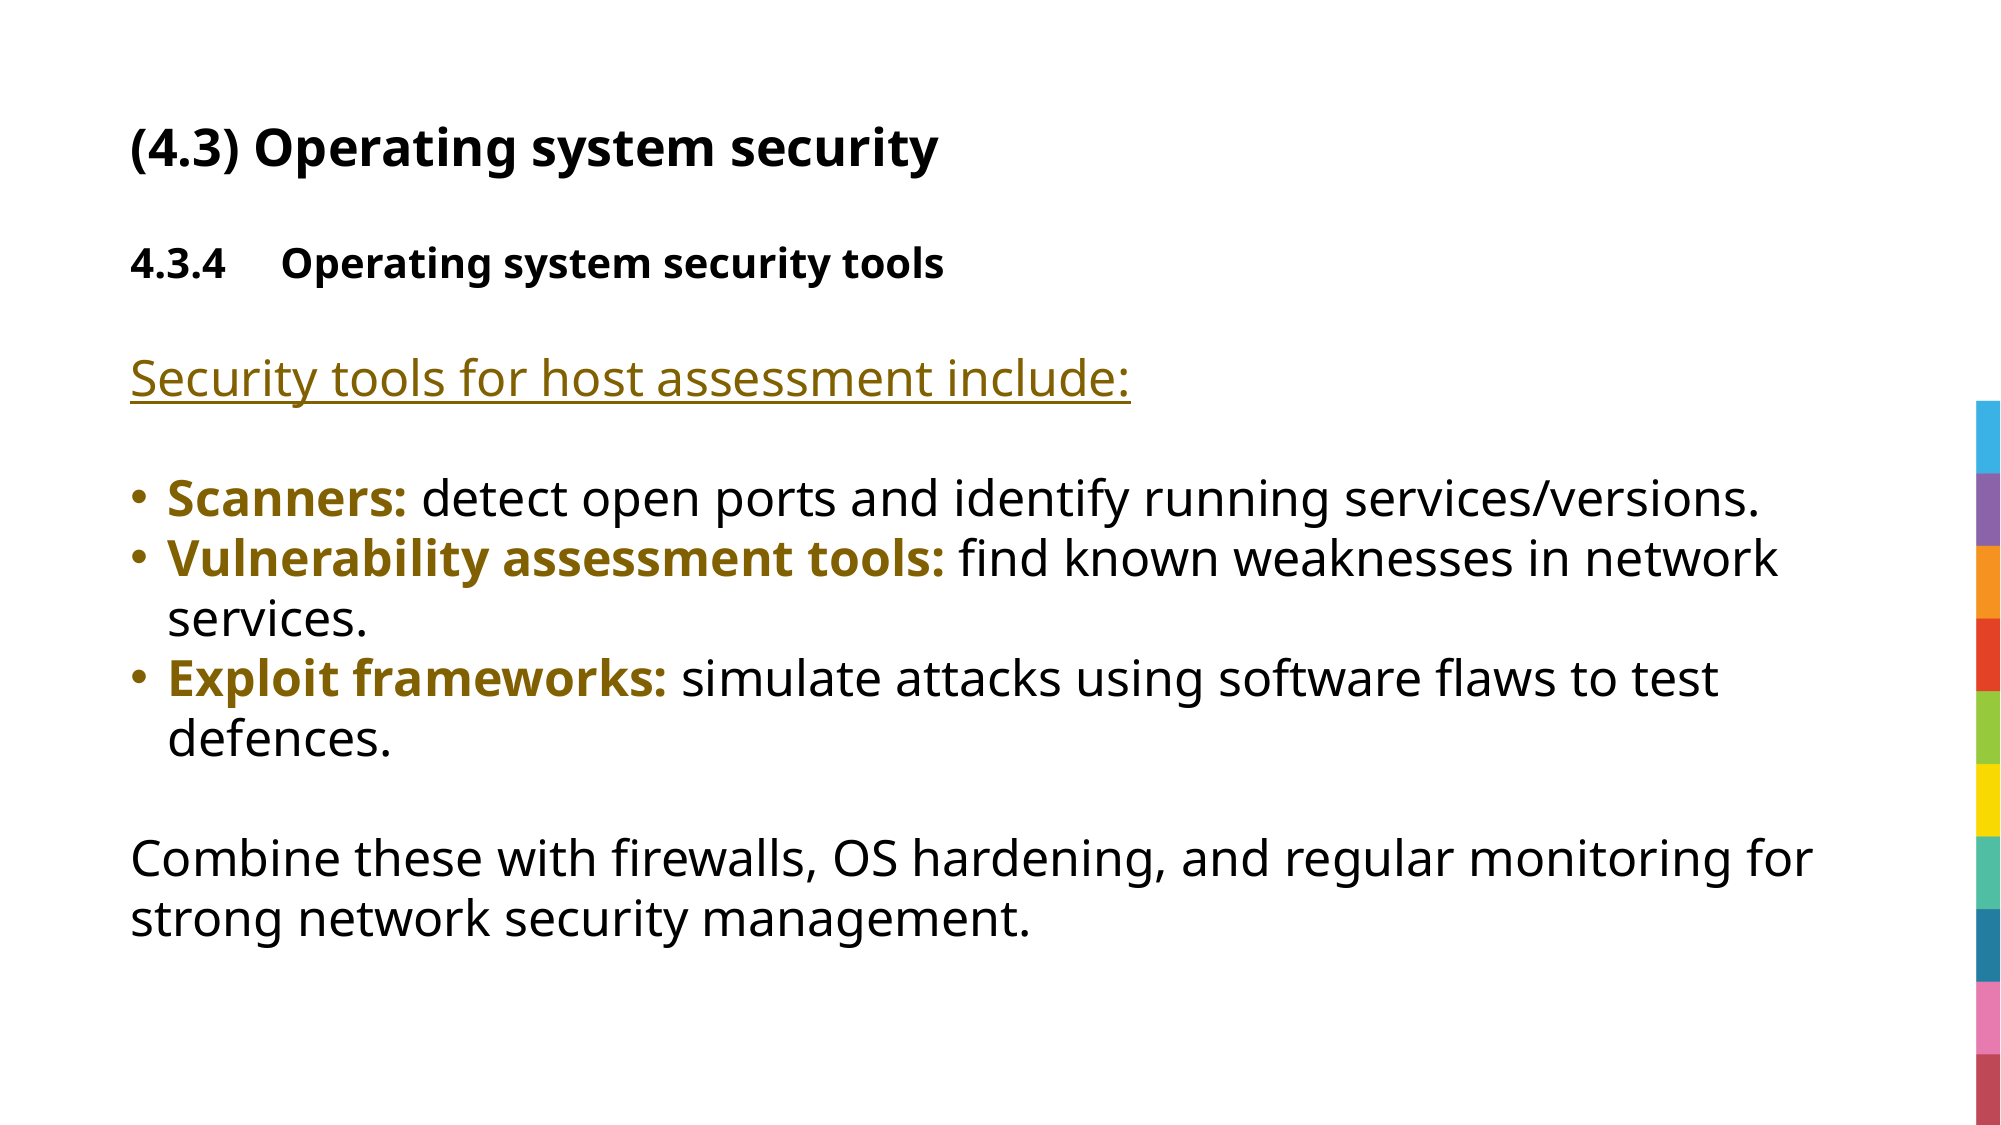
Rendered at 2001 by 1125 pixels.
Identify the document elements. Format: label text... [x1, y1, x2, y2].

title (4.3) Operating system security [115, 111, 1863, 186]
list 4.3.4 Operating system security tools Security tools for host assessment include: Scanners: detect open ports and identify running services/versions. Vulnerability assessment tools: find known weaknesses in network services. Exploit frameworks: simulate attacks using software flaws to test defences. Combine these with firewalls, OS hardening, and regular monitoring for strong network security management. [115, 229, 1929, 1094]
picture [1976, 402, 2001, 1125]
